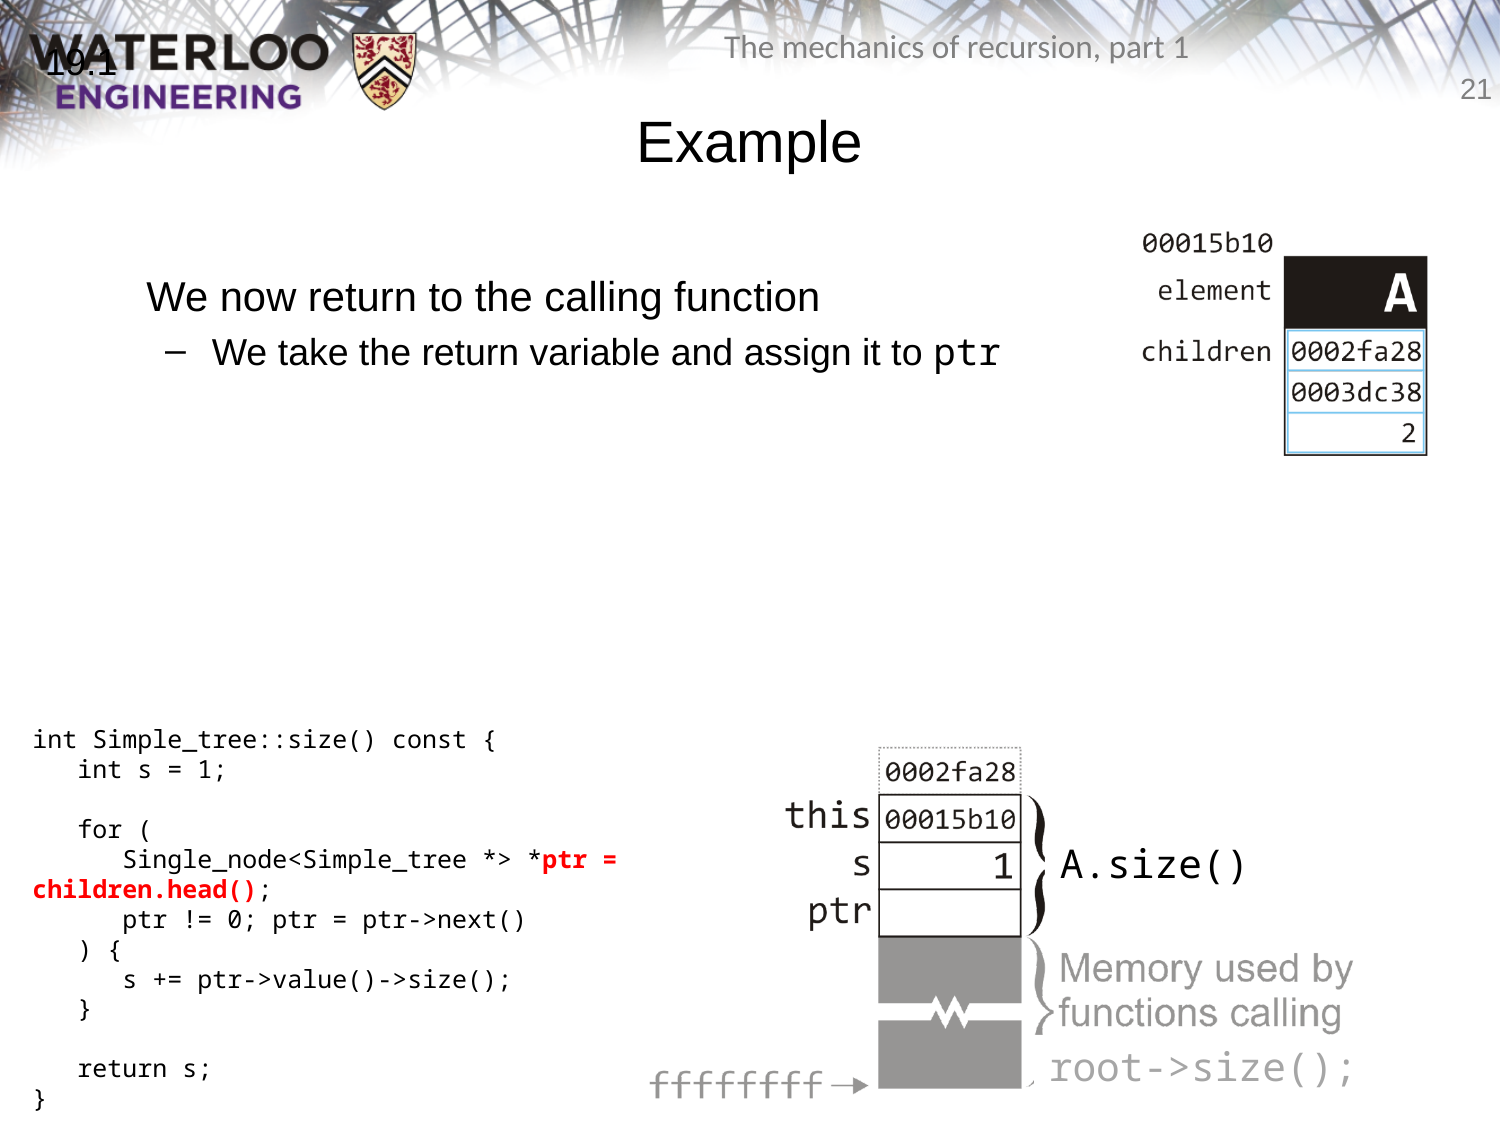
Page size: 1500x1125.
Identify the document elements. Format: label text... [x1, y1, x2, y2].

picture [0, 0, 1500, 1125]
text_box int Simple_tree::size() const { int s = 1; for ( Single_node<Simple_tree *> *ptr = children.head(); ptr != 0; ptr = ptr->next() ) { s += ptr->value()->size(); } return s; } [17, 716, 845, 1121]
list We now return to the calling function We take the return variable and assign it to ptr [74, 262, 638, 716]
title Example [74, 44, 1426, 233]
text_box 19.1 [30, 30, 133, 91]
